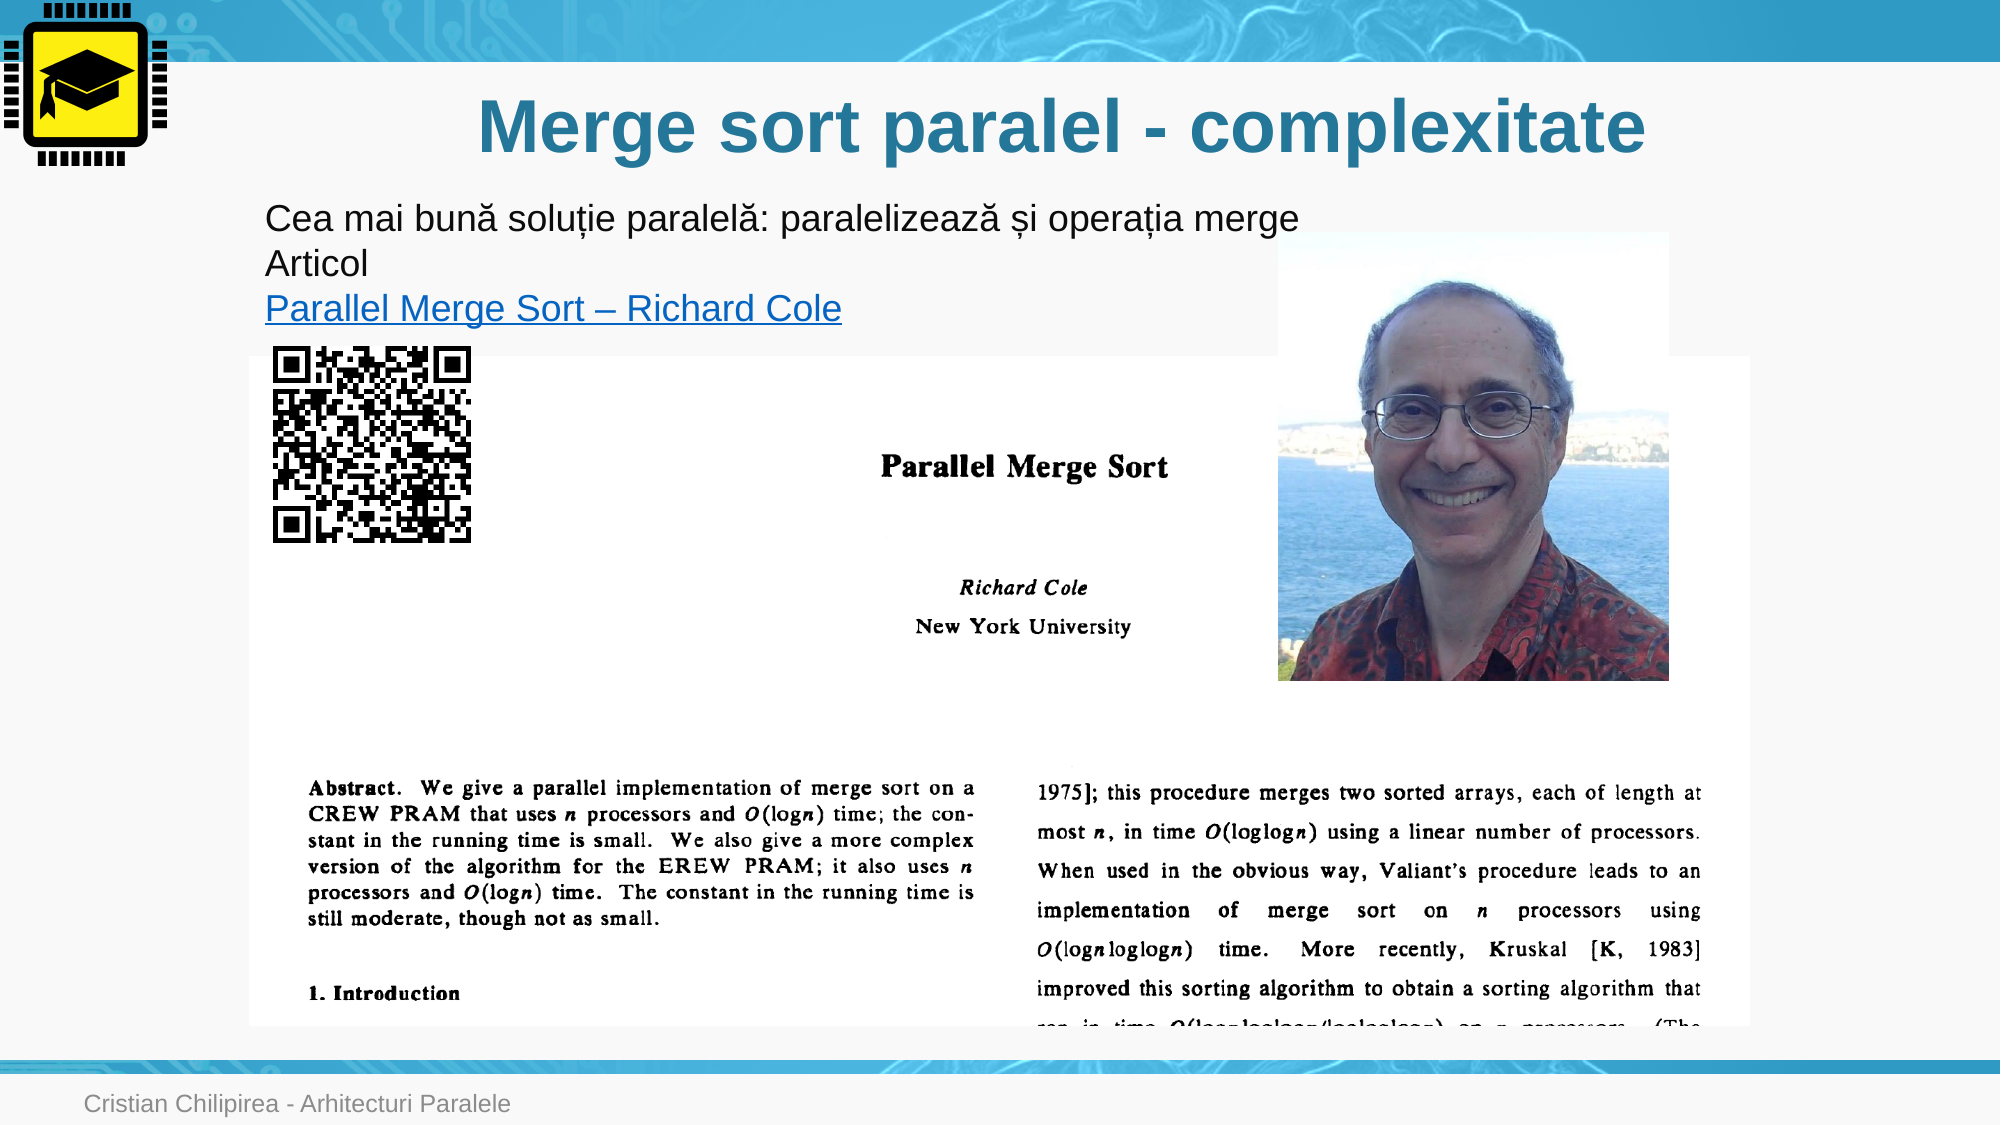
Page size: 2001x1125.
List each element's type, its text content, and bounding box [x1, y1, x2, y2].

picture [0, 1060, 2000, 1074]
picture [249, 232, 1750, 1026]
footer Cristian Chilipirea - Arhitecturi Paralele [68, 1083, 1542, 1125]
text_box Cea mai bună soluție paralelă: paralelizează și operația merge Articol Parallel Merge Sort – Richard Cole [249, 186, 1512, 336]
title Merge sort paralel - complexitate [170, 76, 1955, 180]
picture [0, 0, 2000, 166]
